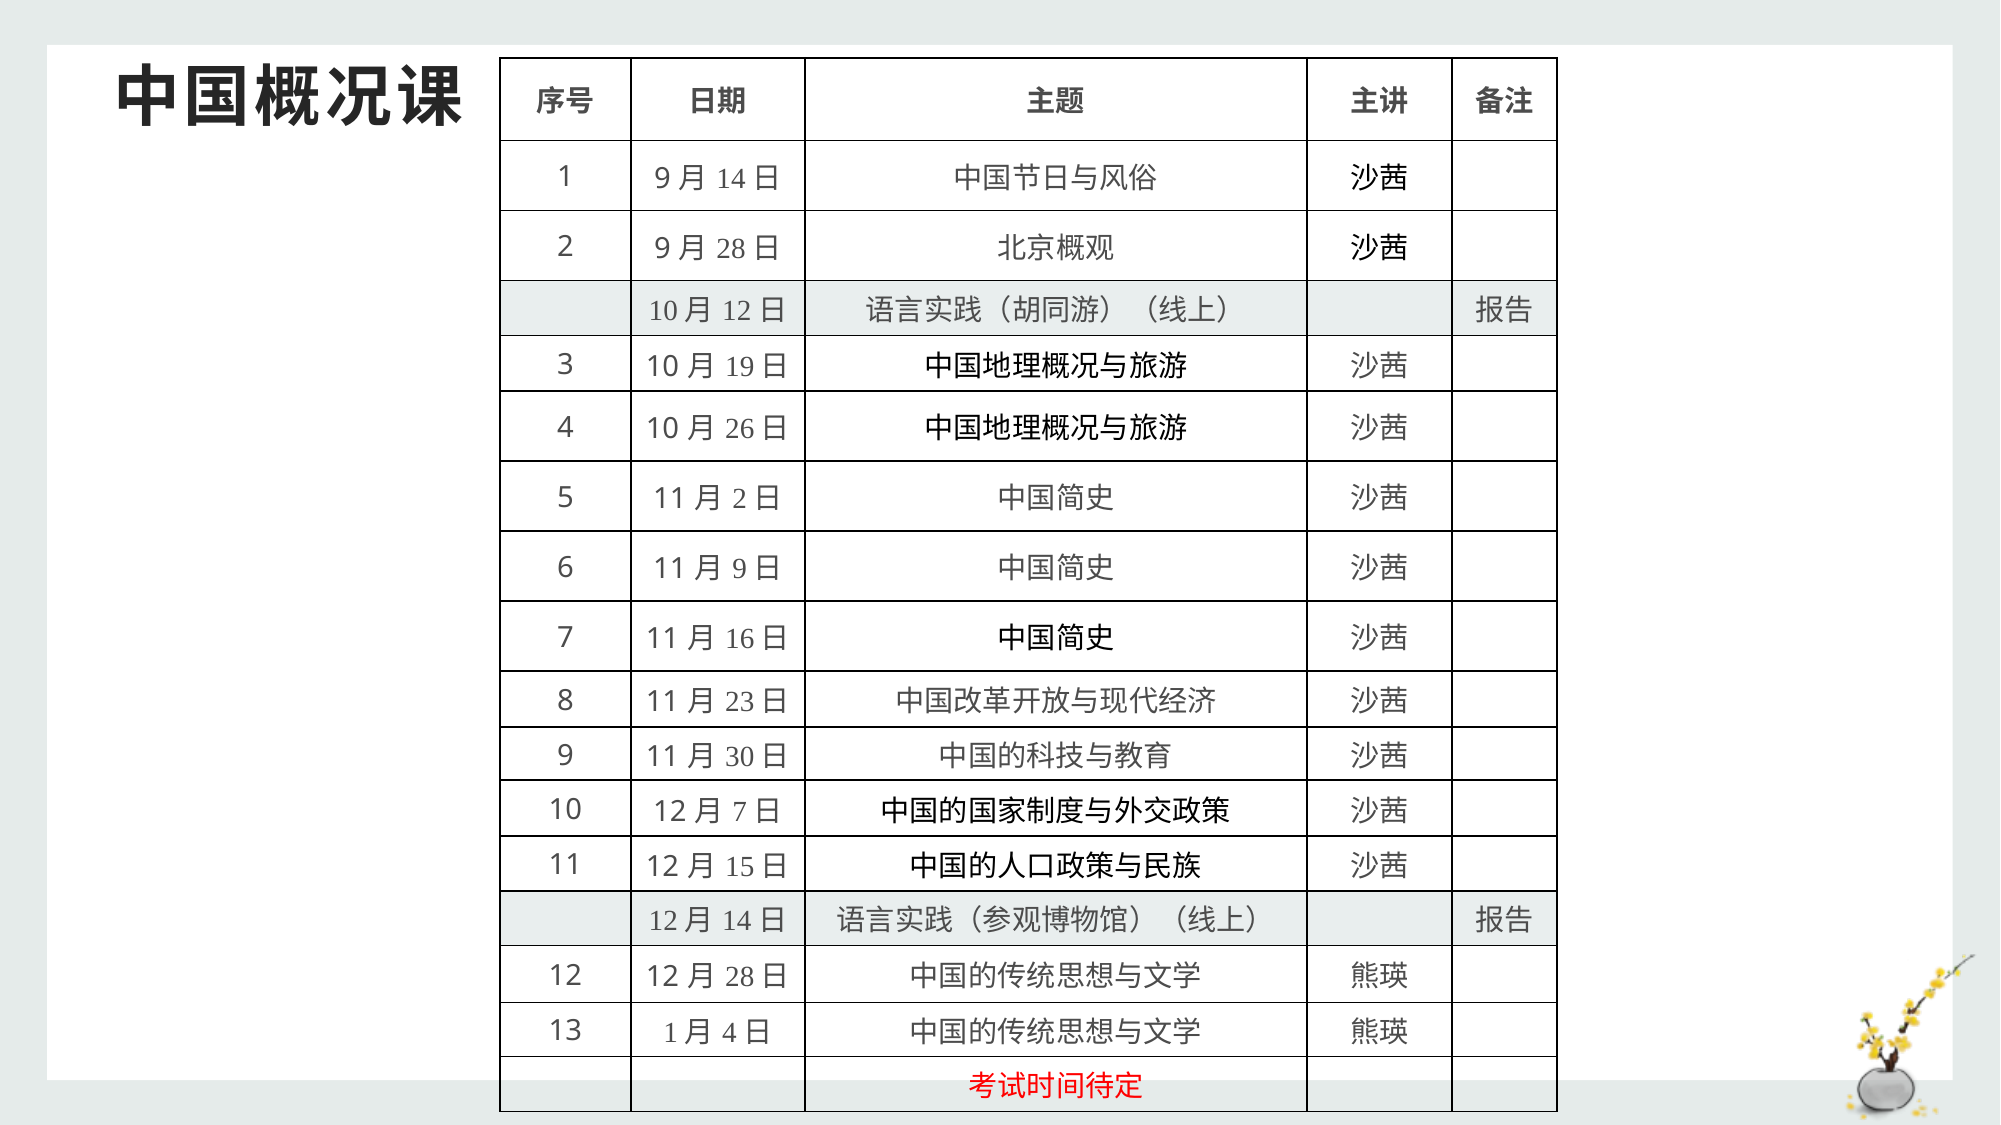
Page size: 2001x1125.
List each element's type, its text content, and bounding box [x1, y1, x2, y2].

table_cell [1308, 1057, 1451, 1111]
table_cell 9月28日 [632, 211, 804, 280]
table_header 主讲 [1308, 59, 1451, 140]
table_cell 10月26日 [632, 392, 804, 460]
table_cell 5 [501, 462, 630, 530]
table_cell 语言实践（胡同游）（线上） [806, 281, 1306, 335]
table_cell [1453, 946, 1556, 1002]
table_cell 沙茜 [1308, 336, 1451, 390]
table_cell [1453, 532, 1556, 600]
table_cell [1453, 1057, 1556, 1111]
table_cell 中国地理概况与旅游 [806, 336, 1306, 390]
table_cell [1453, 728, 1556, 779]
table_cell [1453, 837, 1556, 890]
table_cell 1 [501, 141, 630, 210]
picture [1829, 942, 1983, 1125]
table_cell 考试时间待定 [806, 1057, 1306, 1111]
table_cell 沙茜 [1308, 672, 1451, 726]
table_cell 10 [501, 781, 630, 835]
table_header 序号 [501, 59, 630, 140]
table_cell 中国节日与风俗 [806, 141, 1306, 210]
table_cell 9 [501, 728, 630, 779]
table_cell 沙茜 [1308, 532, 1451, 600]
table_cell 11 [501, 837, 630, 890]
table_cell 6 [501, 532, 630, 600]
table_cell 11月9日 [632, 532, 804, 600]
table_cell 沙茜 [1308, 392, 1451, 460]
table_cell 12月28日 [632, 946, 804, 1002]
table_cell 12月14日 [632, 892, 804, 945]
table_cell [632, 1057, 804, 1111]
table_cell 熊瑛 [1308, 1003, 1451, 1056]
table_cell 熊瑛 [1308, 946, 1451, 1002]
table_cell [501, 1057, 630, 1111]
table_cell 2 [501, 211, 630, 280]
table_cell [1453, 672, 1556, 726]
table_cell 中国的国家制度与外交政策 [806, 781, 1306, 835]
table_cell 12月7日 [632, 781, 804, 835]
table_cell 10月19日 [632, 336, 804, 390]
table_cell [501, 892, 630, 945]
table_cell 3 [501, 336, 630, 390]
table_header 备注 [1453, 59, 1556, 140]
title 中国概况课 [96, 34, 1676, 153]
table_cell 10月12日 [632, 281, 804, 335]
table_cell [1453, 1003, 1556, 1056]
table_cell 沙茜 [1308, 462, 1451, 530]
table_cell [1453, 602, 1556, 670]
table_cell 12 [501, 946, 630, 1002]
table_cell 报告 [1453, 281, 1556, 335]
table_cell 7 [501, 602, 630, 670]
table_cell 4 [501, 392, 630, 460]
table_cell [501, 281, 630, 335]
table_header 主题 [806, 59, 1306, 140]
table_cell [1453, 781, 1556, 835]
table_header 日期 [632, 59, 804, 140]
table_cell 北京概观 [806, 211, 1306, 280]
table_cell 沙茜 [1308, 781, 1451, 835]
table_cell 中国的传统思想与文学 [806, 1003, 1306, 1056]
table_cell 11月23日 [632, 672, 804, 726]
table_cell [1308, 892, 1451, 945]
table_cell 中国简史 [806, 462, 1306, 530]
table_cell 语言实践（参观博物馆）（线上） [806, 892, 1306, 945]
table_cell 11月30日 [632, 728, 804, 779]
table_cell 8 [501, 672, 630, 726]
table_cell 11月2日 [632, 462, 804, 530]
table_cell 沙茜 [1308, 728, 1451, 779]
table_cell 中国简史 [806, 532, 1306, 600]
table_cell 中国改革开放与现代经济 [806, 672, 1306, 726]
table_cell 9月14日 [632, 141, 804, 210]
table_cell 沙茜 [1308, 602, 1451, 670]
table_cell [1453, 141, 1556, 210]
table_cell 12月15日 [632, 837, 804, 890]
table_cell 中国的传统思想与文学 [806, 946, 1306, 1002]
table_cell 中国的科技与教育 [806, 728, 1306, 779]
table_cell [1453, 336, 1556, 390]
table_cell 沙茜 [1308, 141, 1451, 210]
table_cell 沙茜 [1308, 211, 1451, 280]
table_cell 中国地理概况与旅游 [806, 392, 1306, 460]
table_cell 报告 [1453, 892, 1556, 945]
table_cell [1453, 211, 1556, 280]
table_cell [1308, 281, 1451, 335]
table_cell 13 [501, 1003, 630, 1056]
table_cell 11月16日 [632, 602, 804, 670]
table_cell 沙茜 [1308, 837, 1451, 890]
table_cell 1月4日 [632, 1003, 804, 1056]
table_cell 中国的人口政策与民族 [806, 837, 1306, 890]
table_cell [1453, 392, 1556, 460]
table_cell [1453, 462, 1556, 530]
table_cell 中国简史 [806, 602, 1306, 670]
